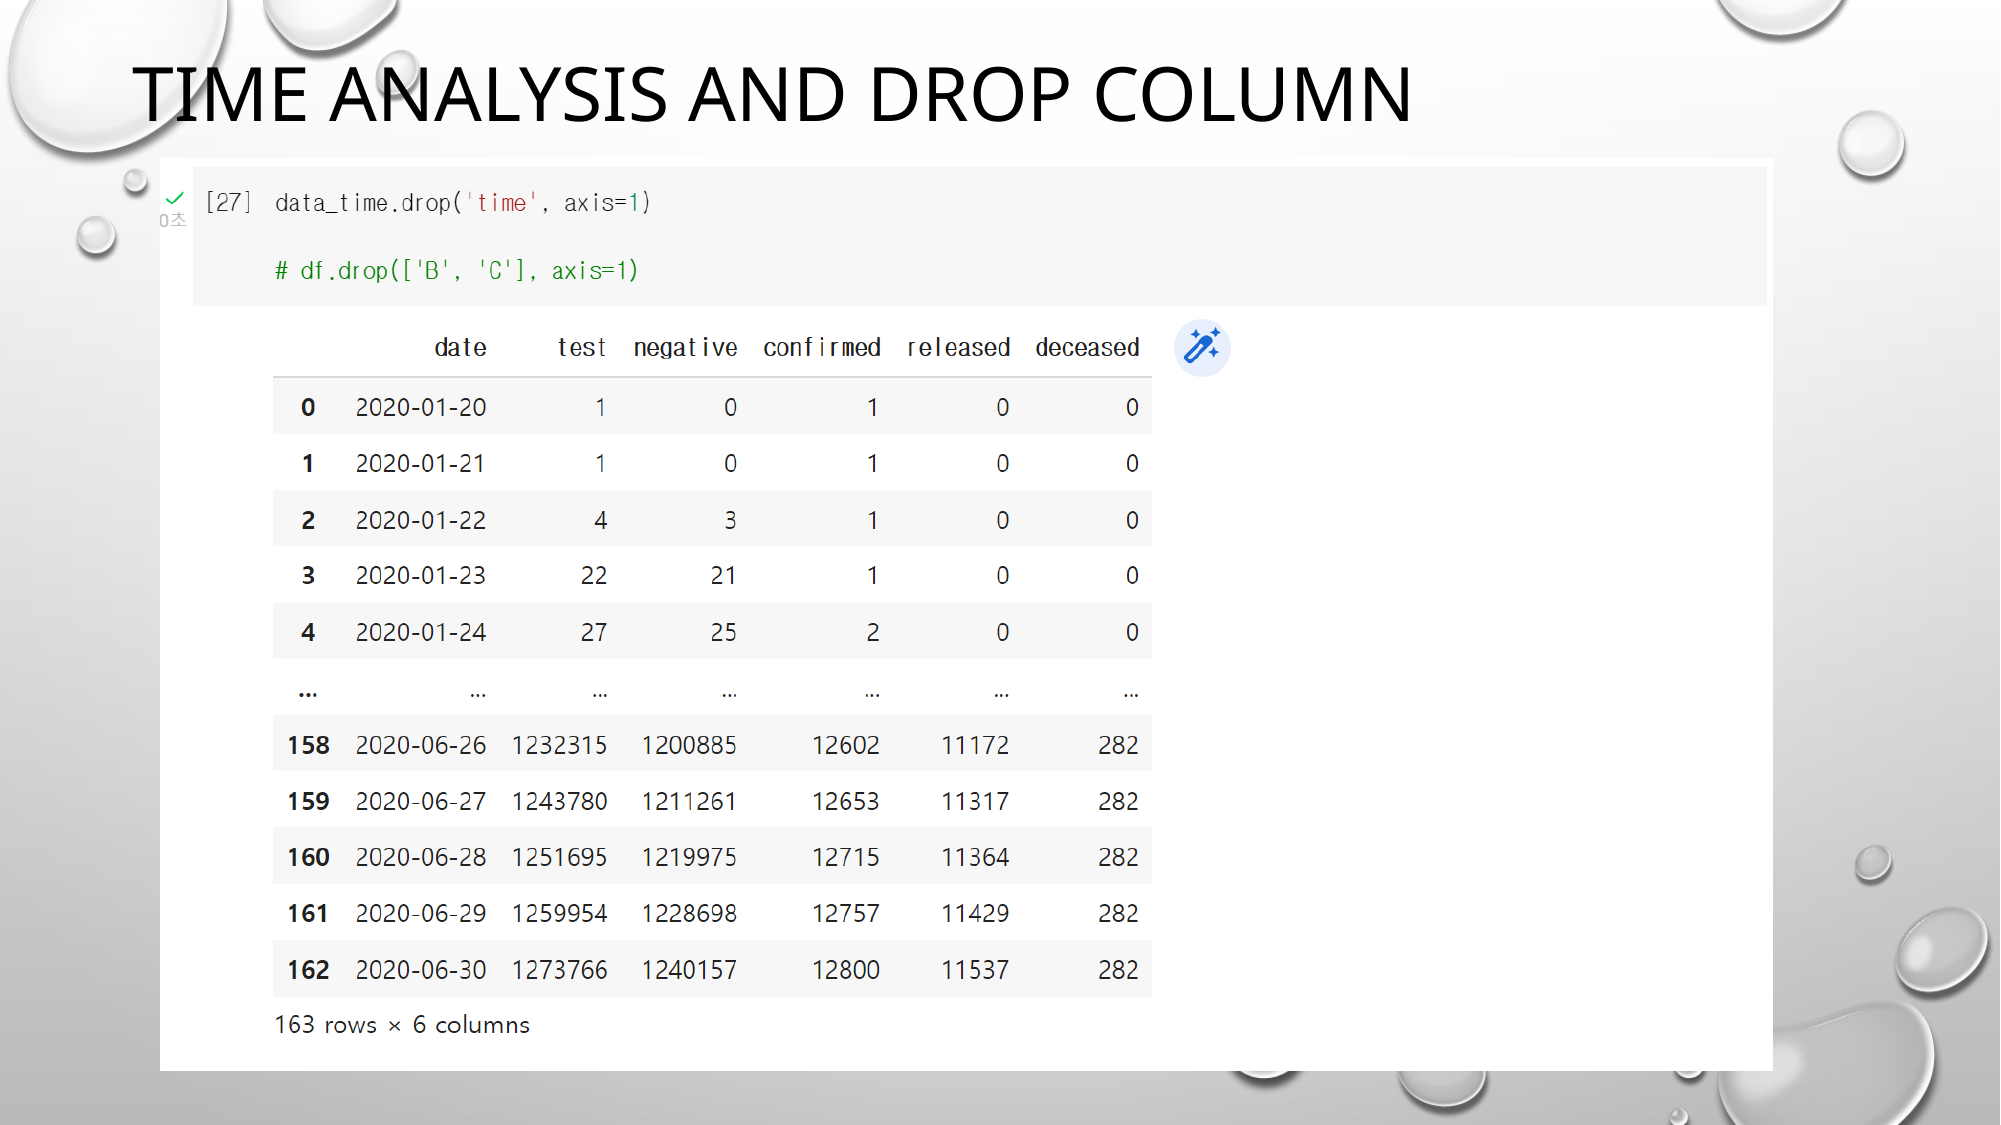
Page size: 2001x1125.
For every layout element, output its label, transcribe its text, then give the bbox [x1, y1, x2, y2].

title Time analysis and drop column [90, 36, 1460, 159]
picture [0, 0, 2000, 1125]
